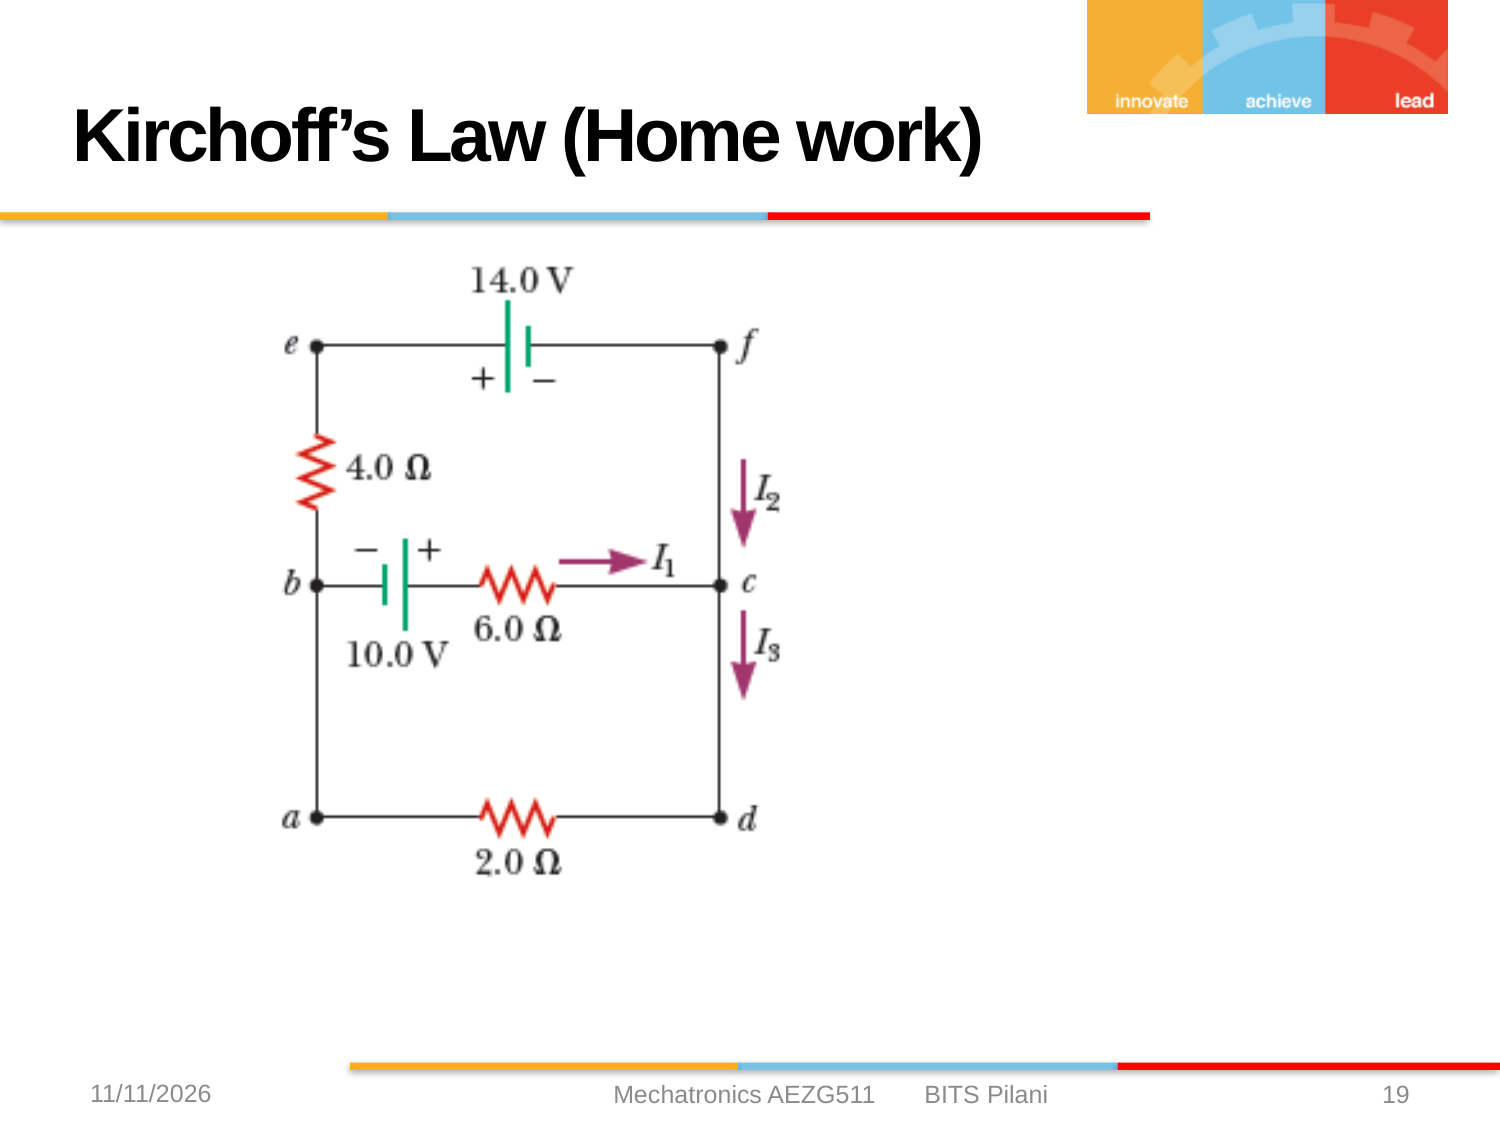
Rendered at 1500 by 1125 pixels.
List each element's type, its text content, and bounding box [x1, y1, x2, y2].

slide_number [75, 1062, 425, 1123]
picture [214, 260, 903, 888]
title Kirchoff’s Law (Home work) [57, 37, 1408, 225]
picture [1087, 0, 1448, 114]
footer Mechatronics AEZG511 BITS Pilani [474, 1062, 1188, 1125]
slide_number 19 [1250, 1062, 1425, 1125]
